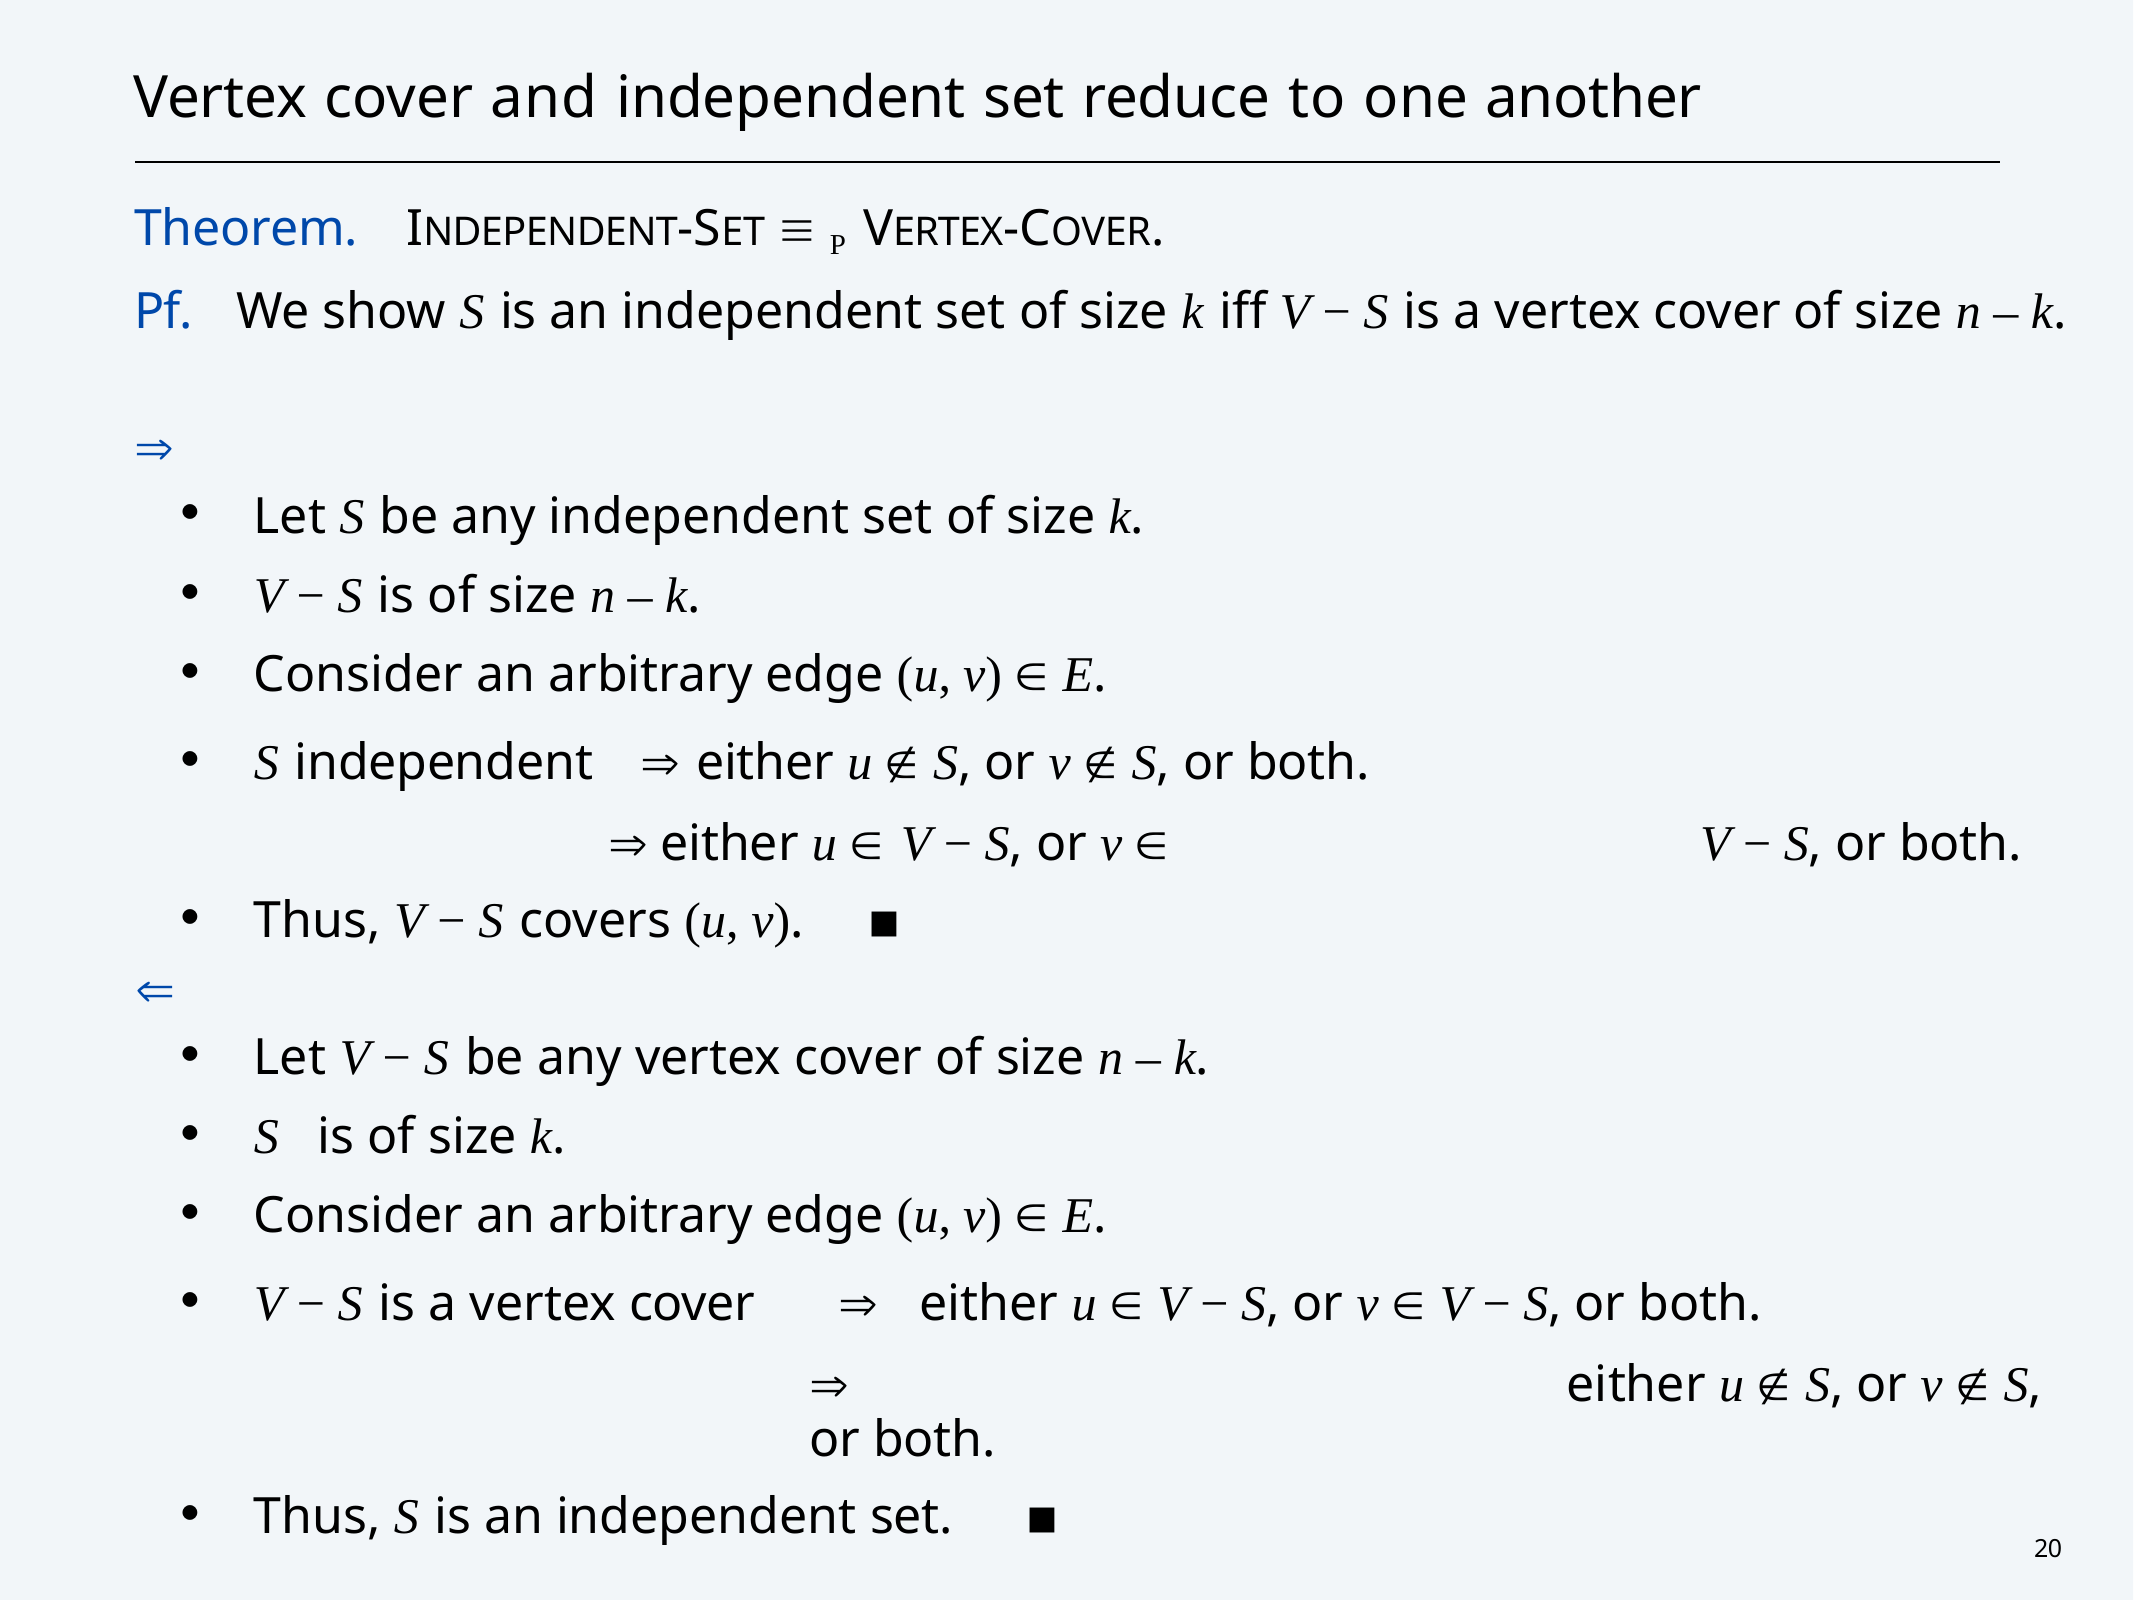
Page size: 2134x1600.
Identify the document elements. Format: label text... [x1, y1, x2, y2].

text_box Theorem. INDEPENDENT-SET  P VERTEX-COVER. Pf. We show S is an independent set of size k iff V − S is a vertex cover of size n – k.  ・Let S be any independent set of size k. ・V − S is of size n – k. ・Consider an arbitrary edge (u, v)  E. ・S independent  either u  S, or v  S, or both.  either u  V − S, or v  V − S, or both. ・Thus, V − S covers (u, v). ▪  ・Let V − S be any vertex cover of size n – k. ・S is of size k. ・Consider an arbitrary edge (u, v)  E. ・V − S is a vertex cover  either u  V − S, or v  V − S, or both.  either u  S, or v  S, or both. ・Thus, S is an independent set. ▪ [126, 173, 2106, 1600]
title Vertex cover and independent set reduce to one another [131, 43, 1712, 173]
